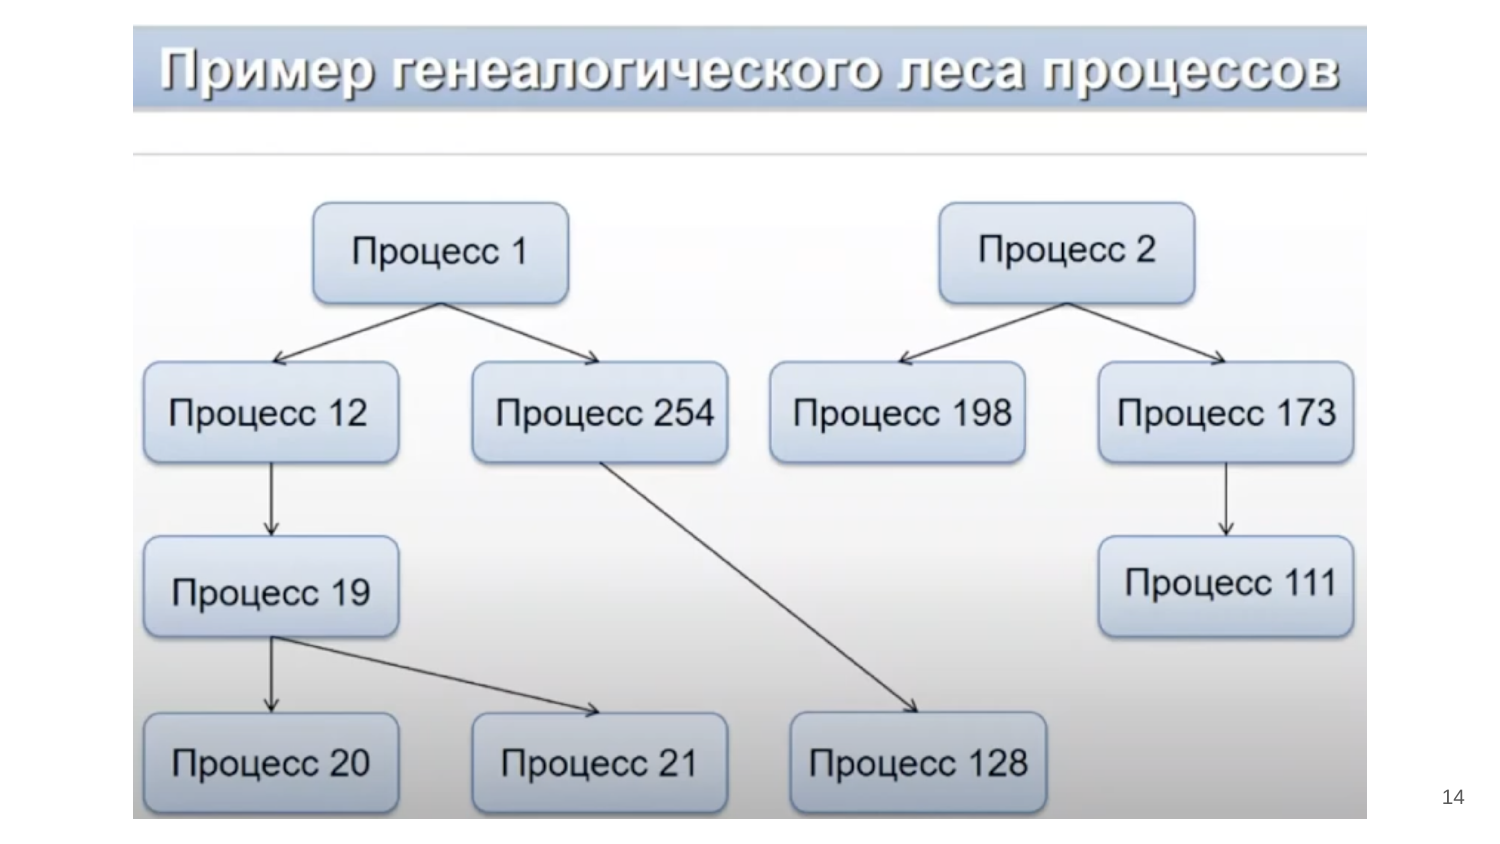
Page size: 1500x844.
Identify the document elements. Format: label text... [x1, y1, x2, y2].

picture [133, 24, 1367, 819]
slide_number ‹#› [1389, 764, 1480, 830]
